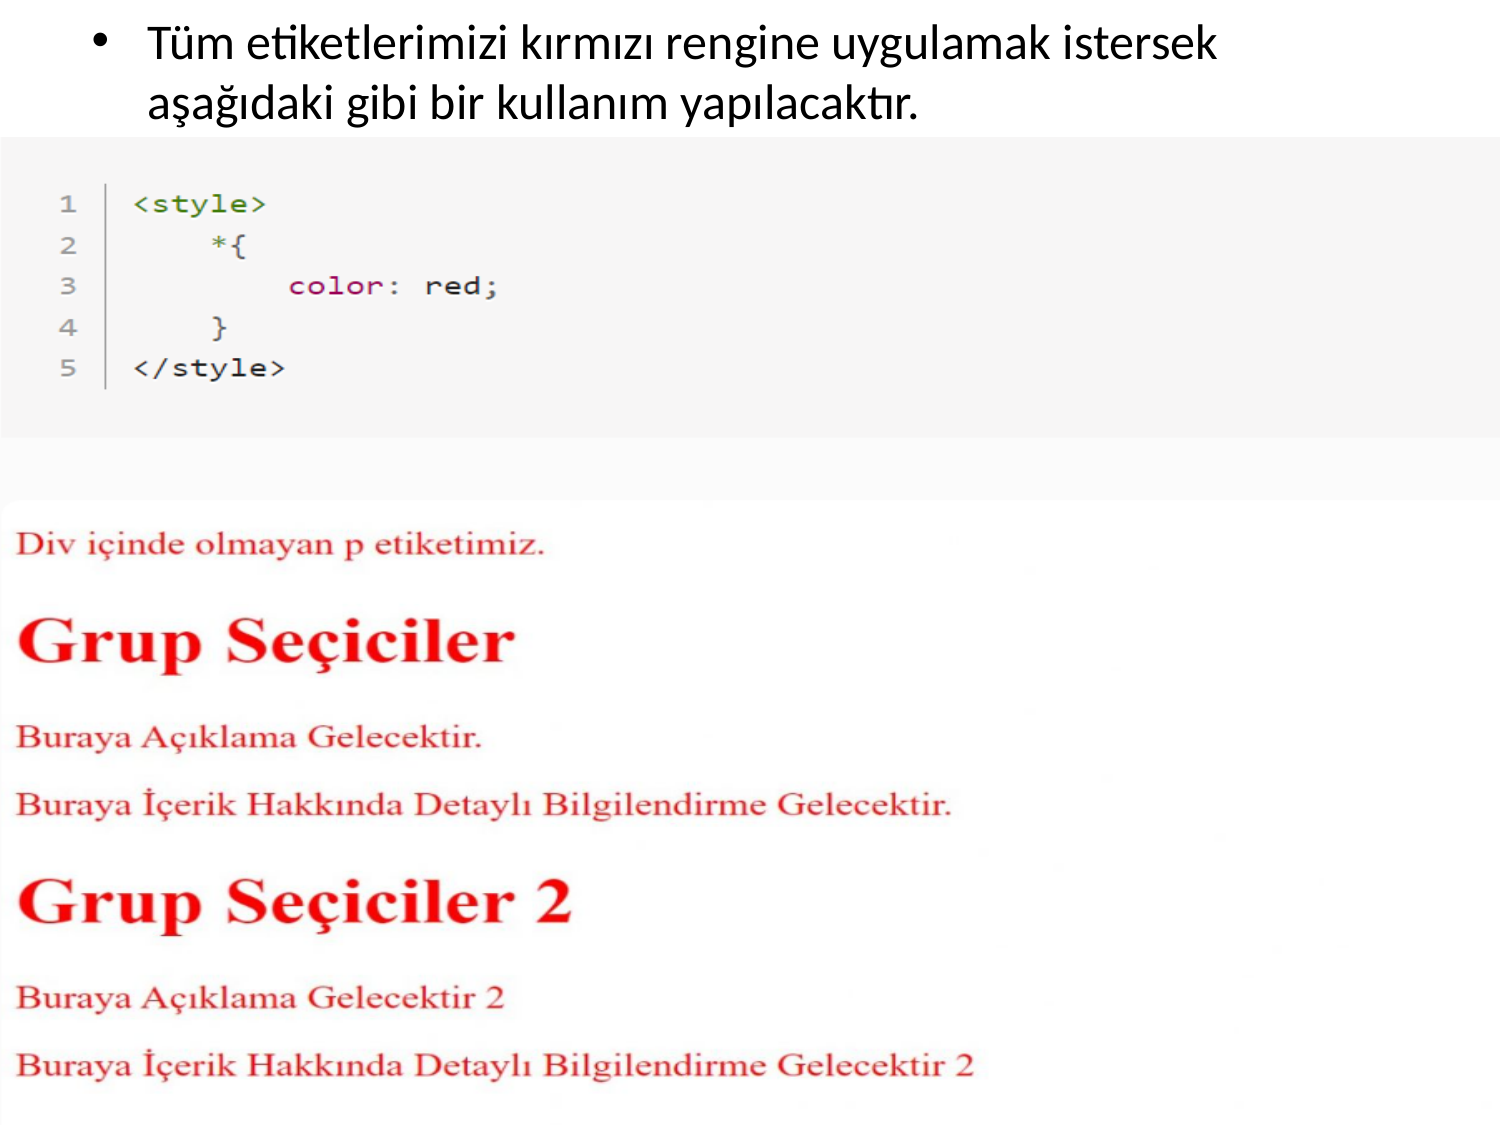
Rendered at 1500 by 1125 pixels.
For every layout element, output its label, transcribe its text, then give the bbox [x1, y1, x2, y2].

picture [0, 136, 1500, 1125]
list Tüm etiketlerimizi kırmızı rengine uygulamak istersek aşağıdaki gibi bir kullanım yapılacaktır. [76, 1, 1427, 135]
